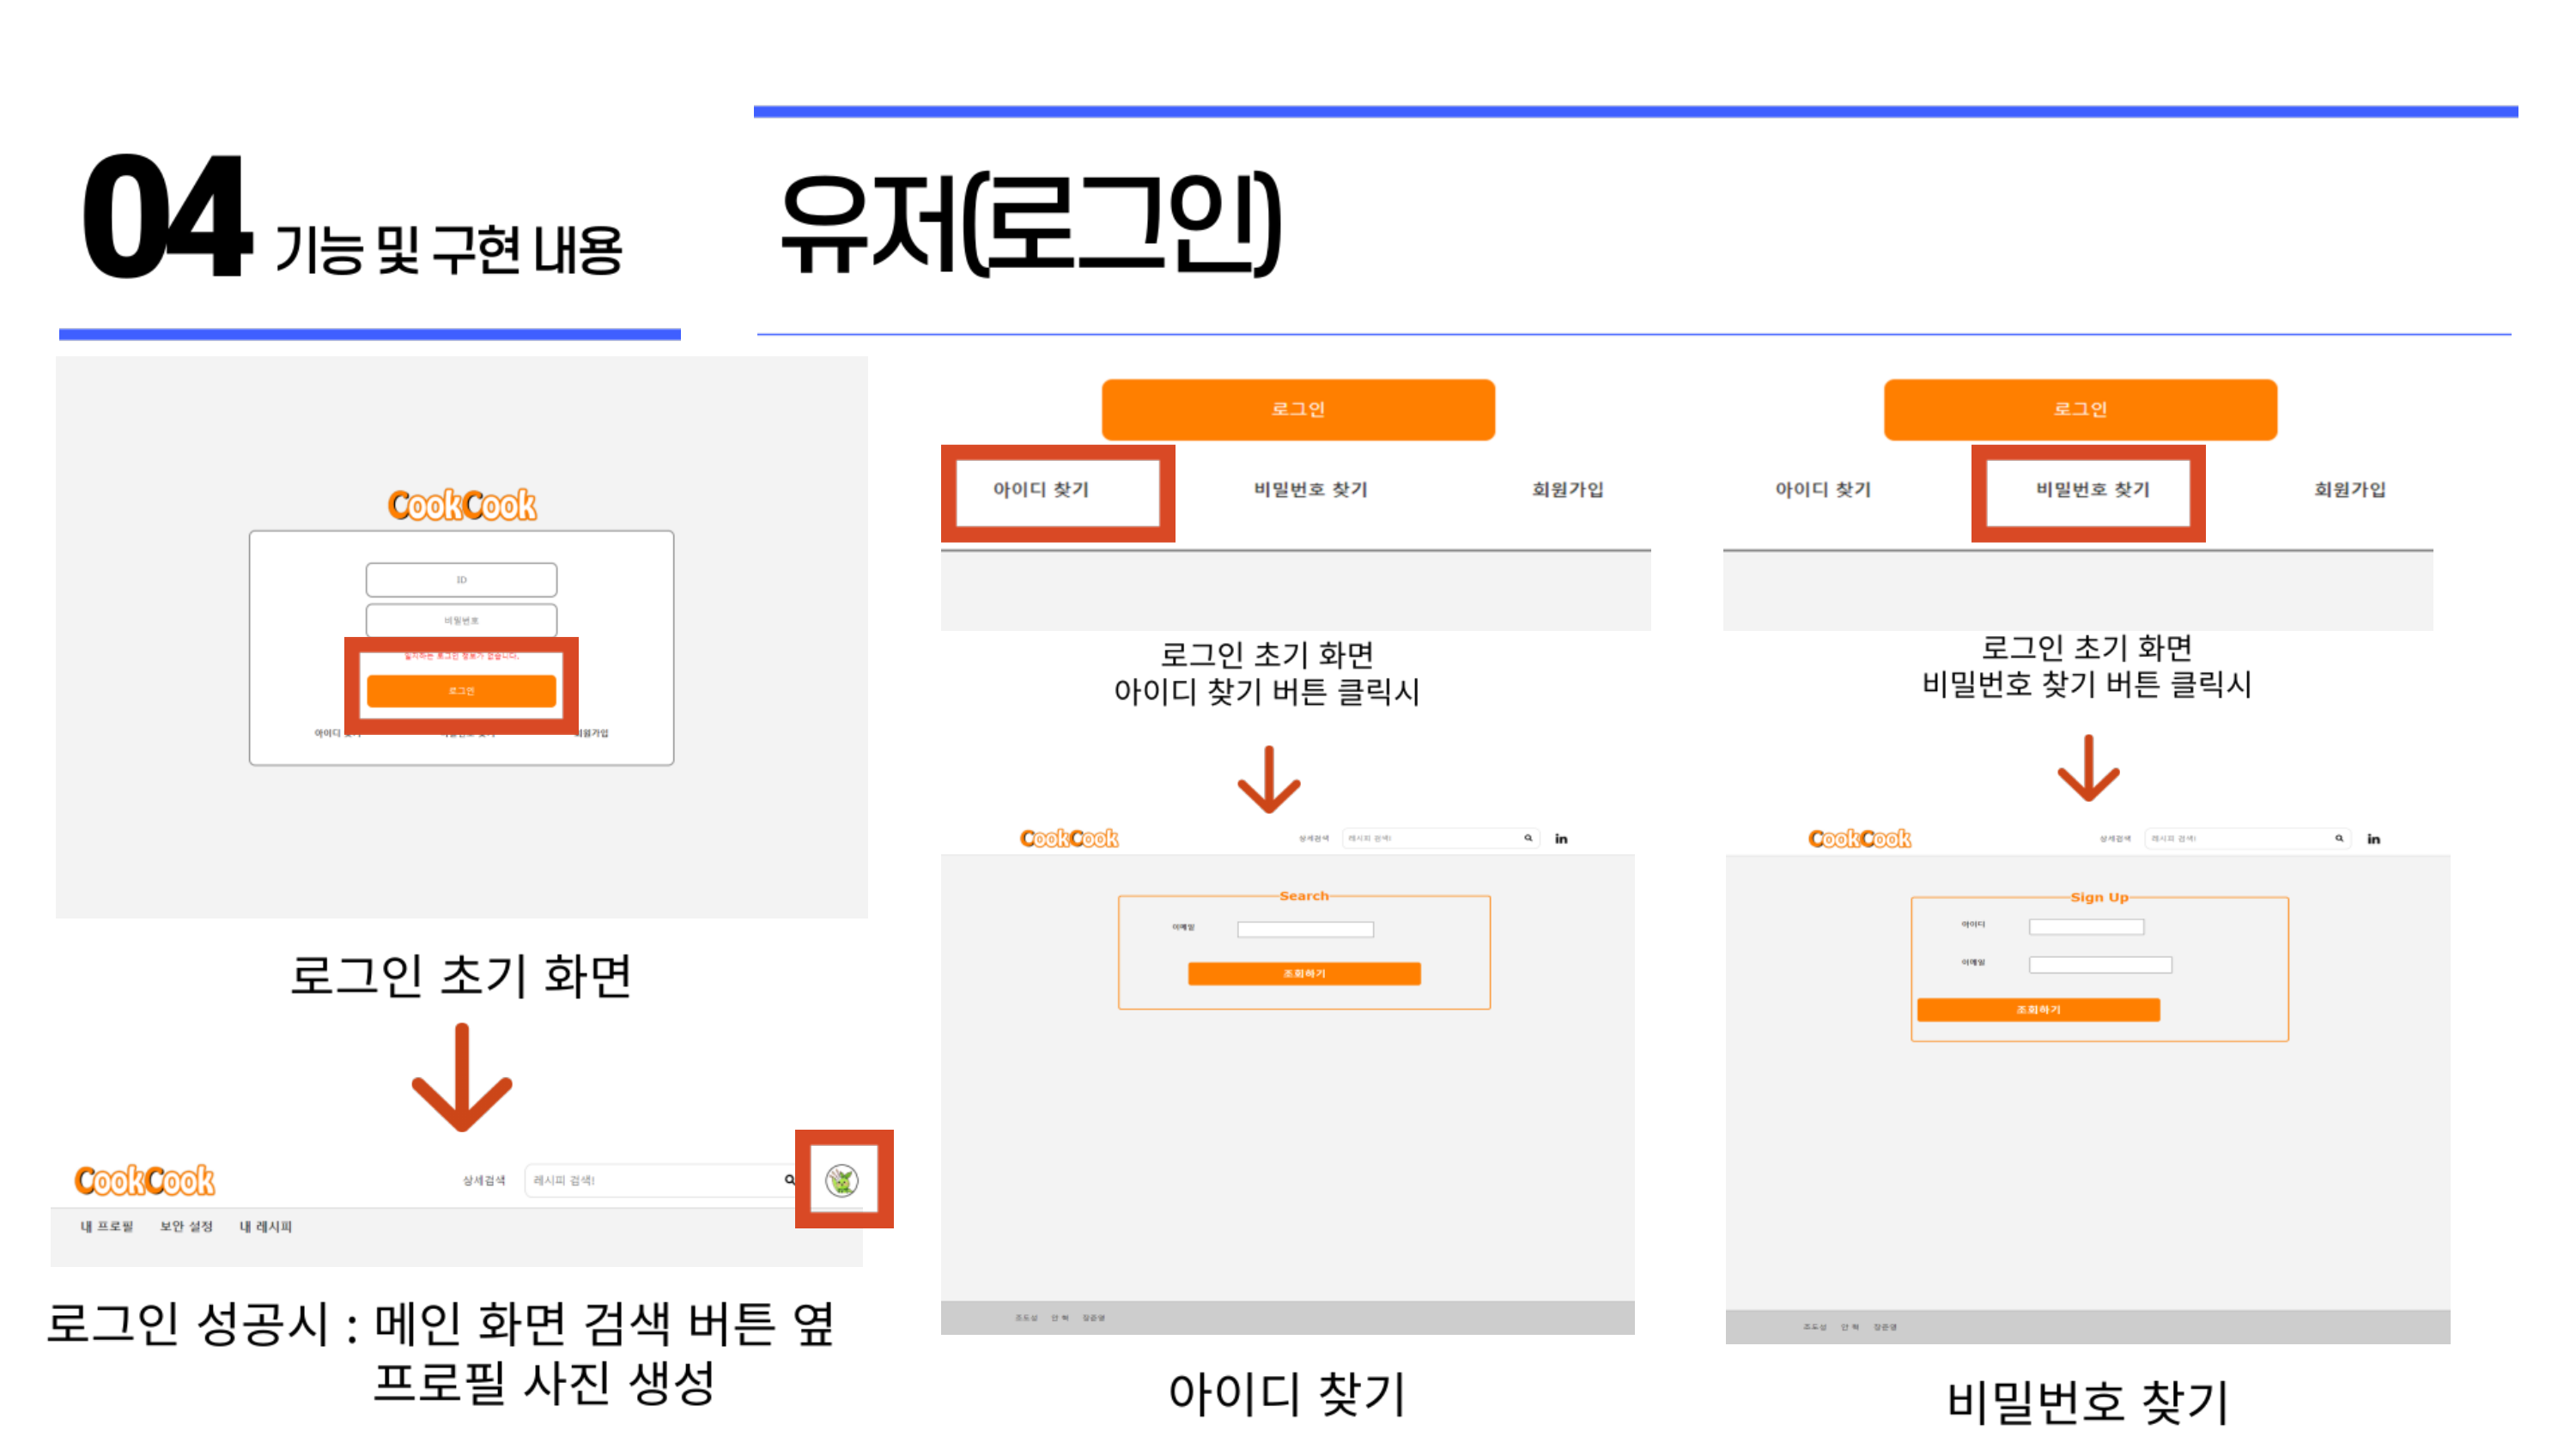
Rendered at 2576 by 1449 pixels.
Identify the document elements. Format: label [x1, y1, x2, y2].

picture [758, 135, 1329, 327]
text_box [2055, 736, 2123, 799]
picture [412, 1128, 512, 1131]
text_box [56, 356, 868, 919]
text_box [59, 312, 681, 355]
picture [1911, 631, 2269, 724]
text_box [940, 822, 1635, 1335]
text_box [1235, 748, 1303, 811]
picture [279, 930, 657, 1038]
picture [1905, 1359, 2250, 1448]
text_box [407, 1027, 517, 1128]
text_box [1726, 822, 2451, 1344]
picture [1108, 631, 1437, 732]
picture [1104, 1351, 1425, 1440]
text_box [343, 636, 579, 735]
text_box [940, 356, 1651, 631]
text_box [795, 1130, 894, 1228]
text_box [1723, 356, 2433, 631]
picture [56, 87, 647, 348]
text_box [940, 445, 1176, 543]
picture [33, 1278, 855, 1445]
text_box [756, 331, 2512, 338]
text_box [51, 1156, 863, 1267]
text_box [754, 89, 2519, 135]
text_box [1971, 445, 2206, 543]
